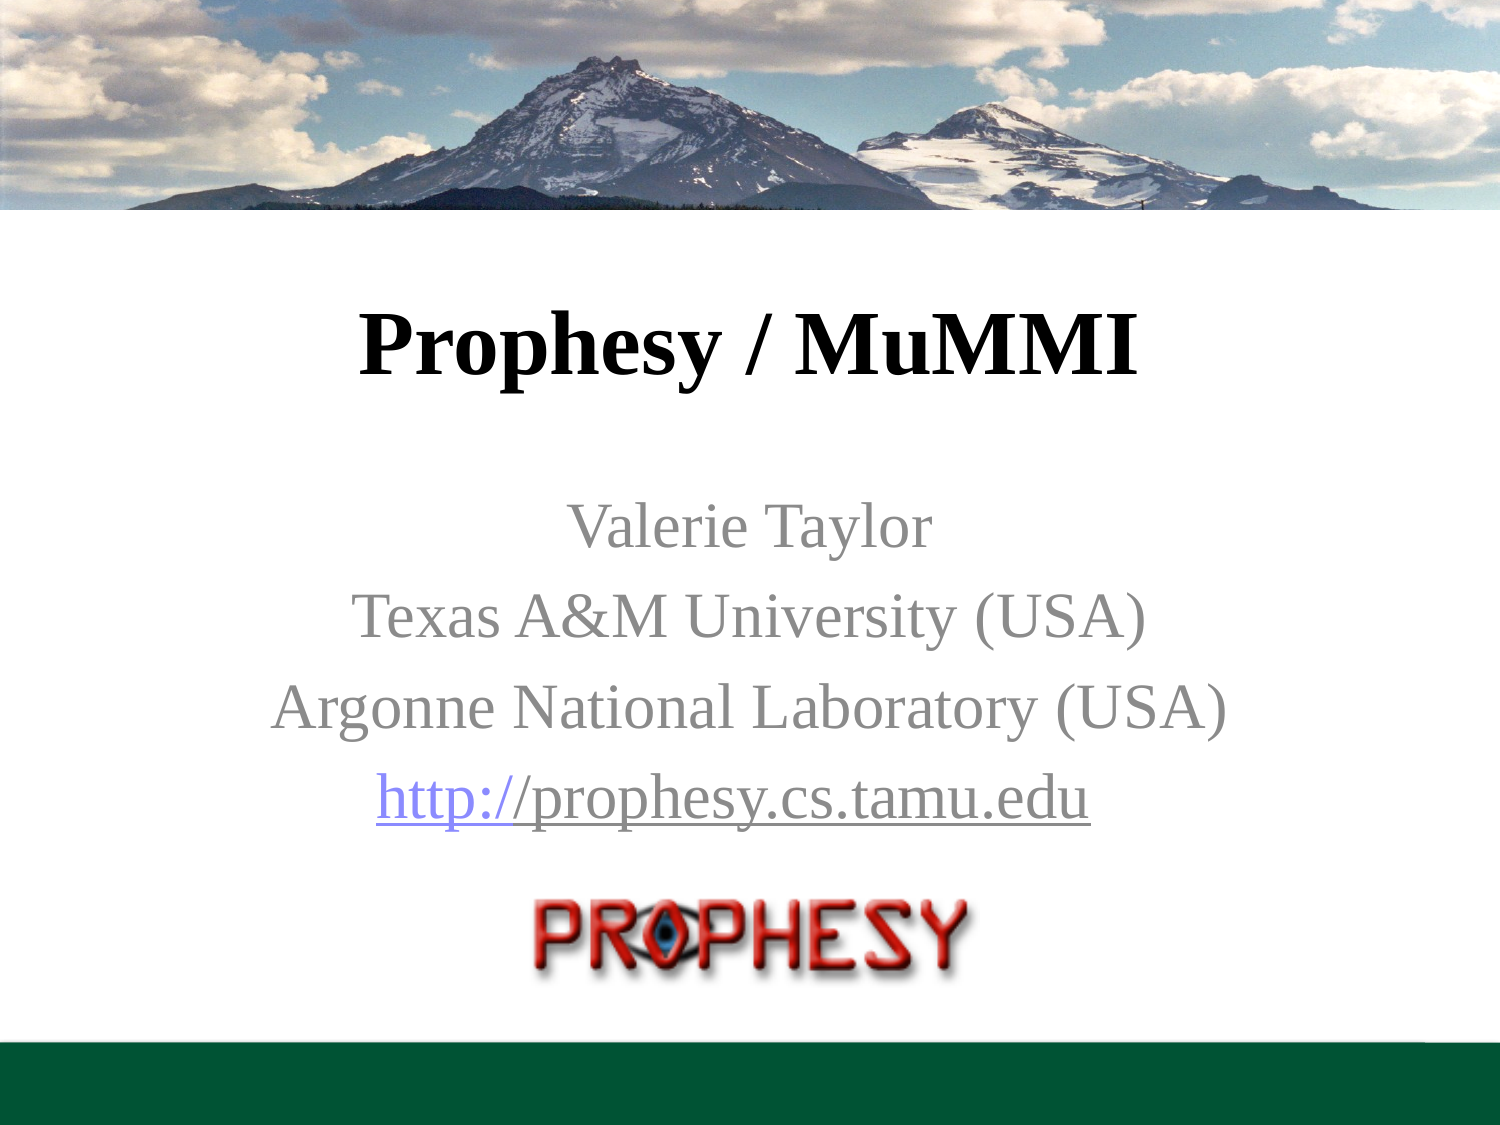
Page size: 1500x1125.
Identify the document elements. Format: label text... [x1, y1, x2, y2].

picture [520, 883, 980, 991]
title Prophesy / MuMMI [0, 216, 1500, 459]
subtitle Valerie Taylor Texas A&M University (USA) Argonne National Laboratory (USA) http://prophesy.cs.tamu.edu [0, 474, 1500, 840]
picture [0, 0, 1500, 210]
